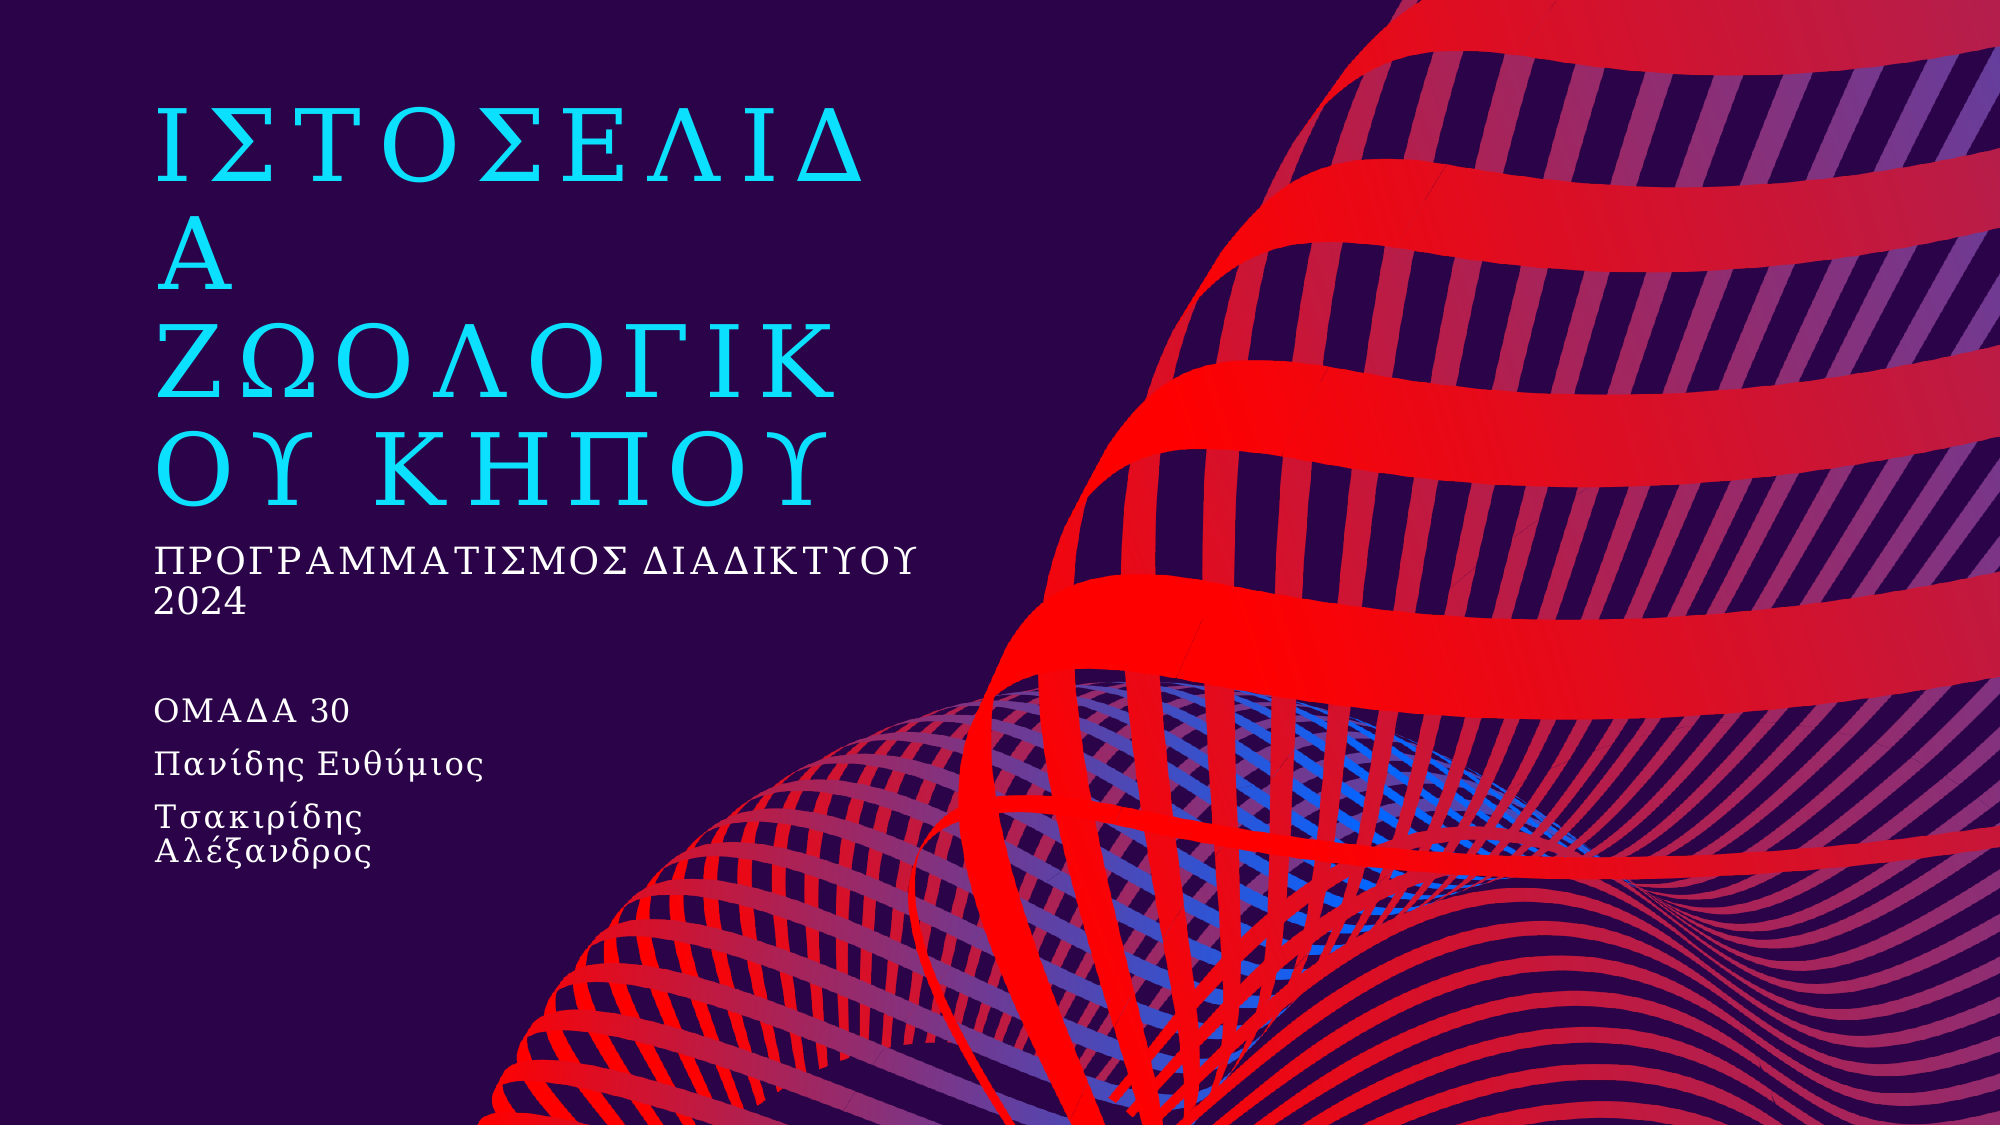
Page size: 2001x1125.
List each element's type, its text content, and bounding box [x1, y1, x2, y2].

list ΠΡΟΓΡΑΜΜΑΤΙΣΜΟΣ ΔΙΑΔΙΚΤΥΟΥ 2024 [137, 534, 957, 669]
picture [0, 0, 2000, 1125]
title ΙΣΤΟΣΕΛΙΔΑ ζωολογικου κηπου [135, 217, 954, 535]
text_box ΟΜΑΔΑ 30 Πανίδης Ευθύμιος Τσακιρίδης Αλέξανδρος [137, 687, 600, 878]
